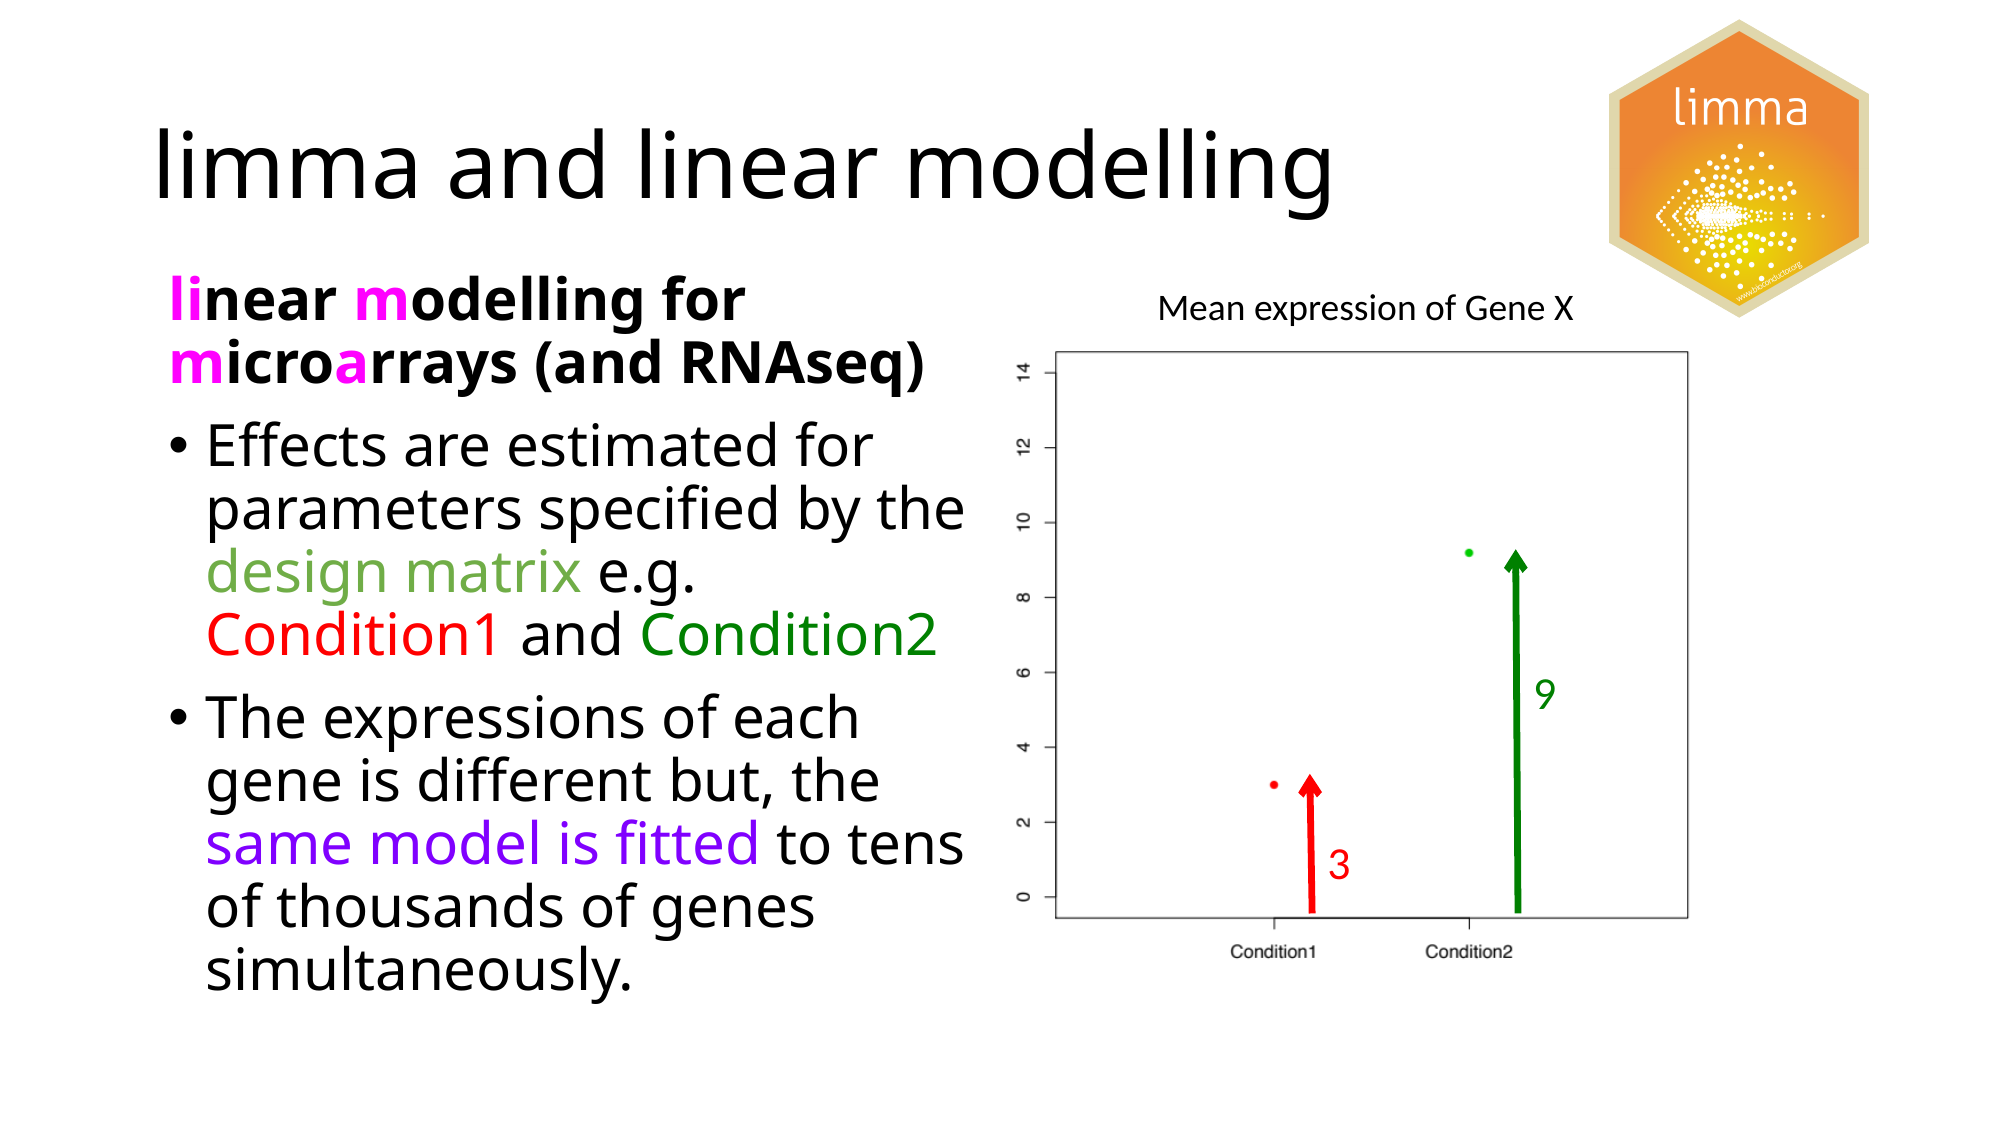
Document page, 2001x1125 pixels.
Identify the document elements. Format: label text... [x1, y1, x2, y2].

list linear modelling for microarrays (and RNAseq) Effects are estimated for parameters specified by the design matrix e.g. Condition1 and Condition2 The expressions of each gene is different but, the same model is fitted to tens of thousands of genes simultaneously. [153, 262, 985, 1076]
title limma and linear modelling [137, 59, 1609, 278]
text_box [1309, 773, 1313, 914]
picture [966, 17, 1869, 1028]
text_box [1515, 549, 1519, 914]
